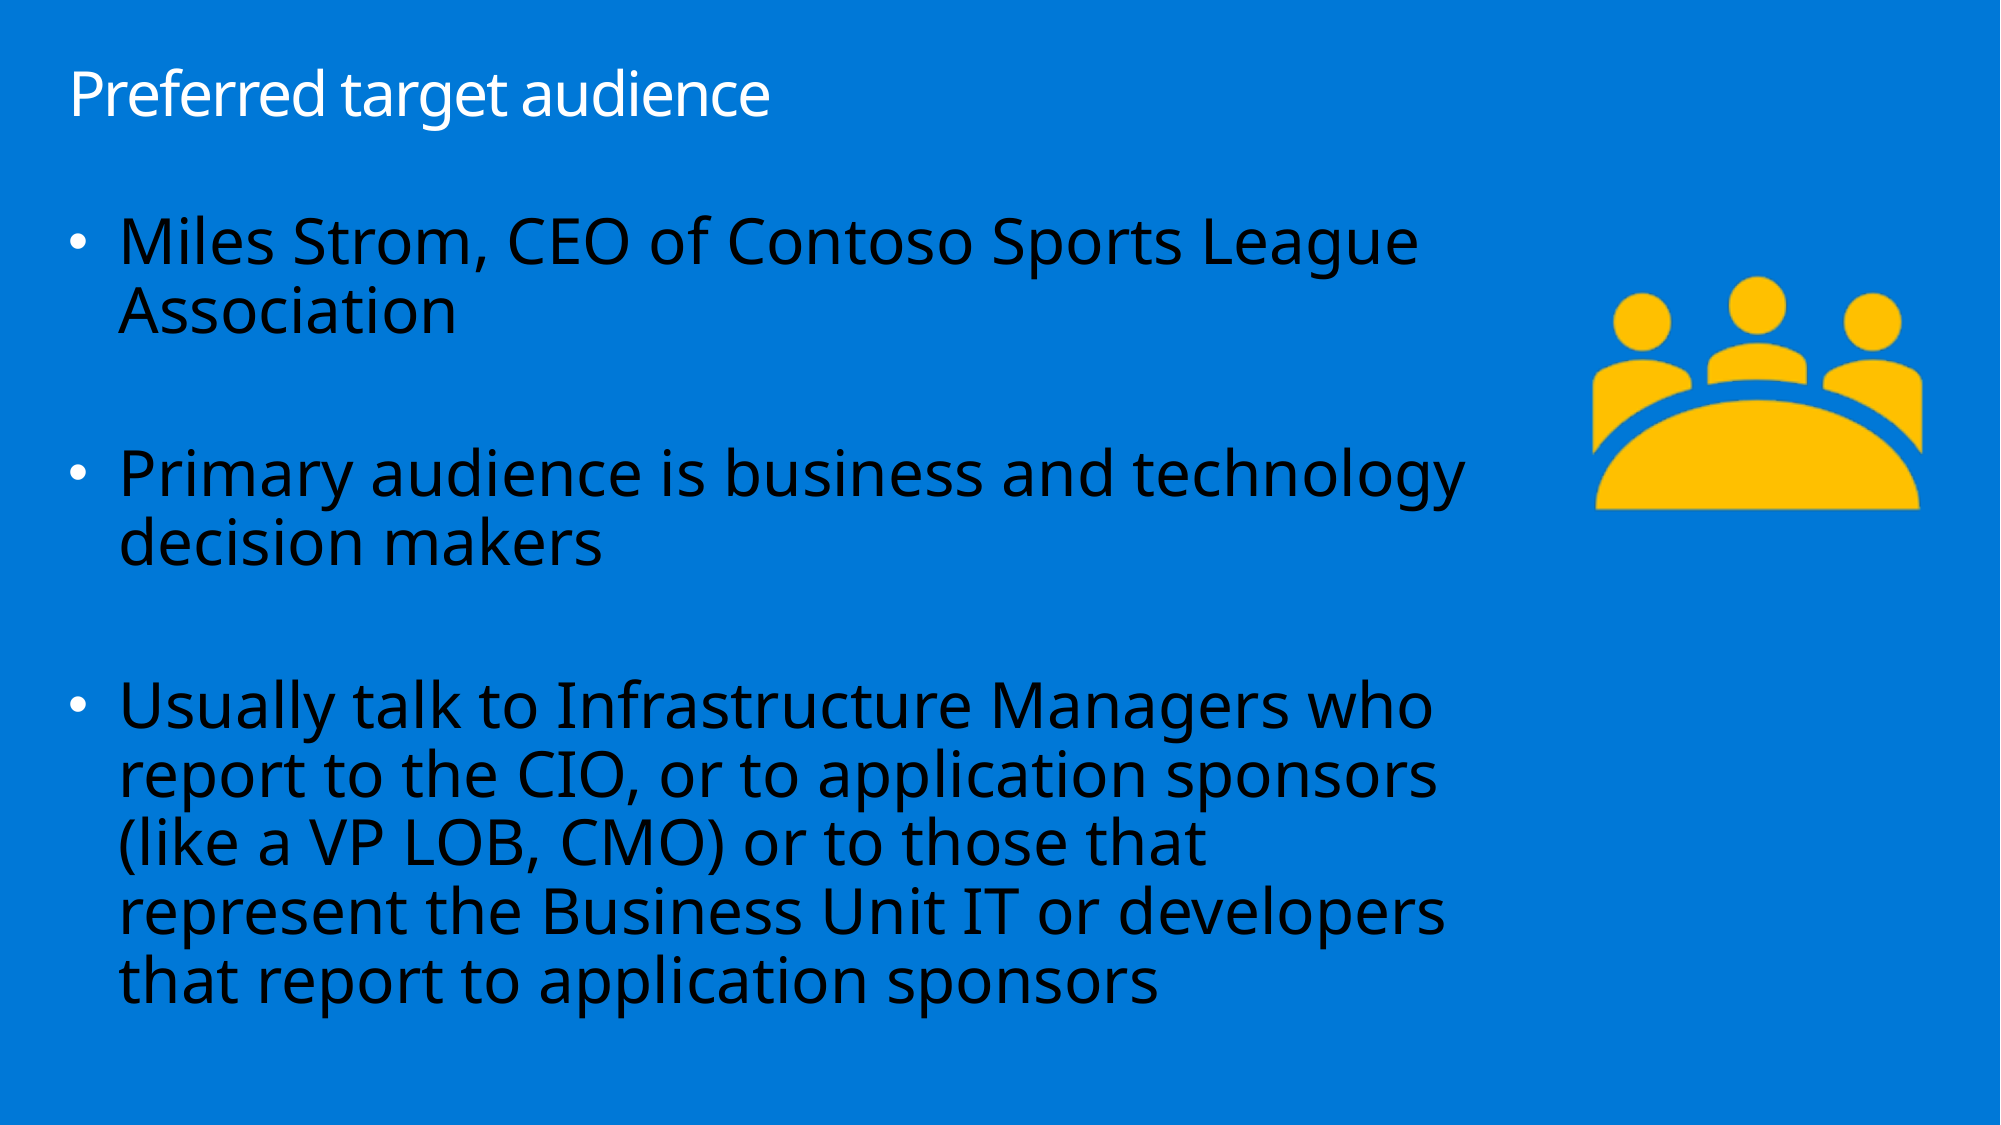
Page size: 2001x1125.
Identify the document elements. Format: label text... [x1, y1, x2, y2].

title Preferred target audience [44, 47, 1957, 196]
list Miles Strom, CEO of Contoso Sports League Association Primary audience is business and technology decision makers Usually talk to Infrastructure Managers who report to the CIO, or to application sponsors (like a VP LOB, CMO) or to those that represent the Business Unit IT or developers that report to application sponsors [44, 195, 1497, 1088]
picture [1559, 194, 1956, 594]
